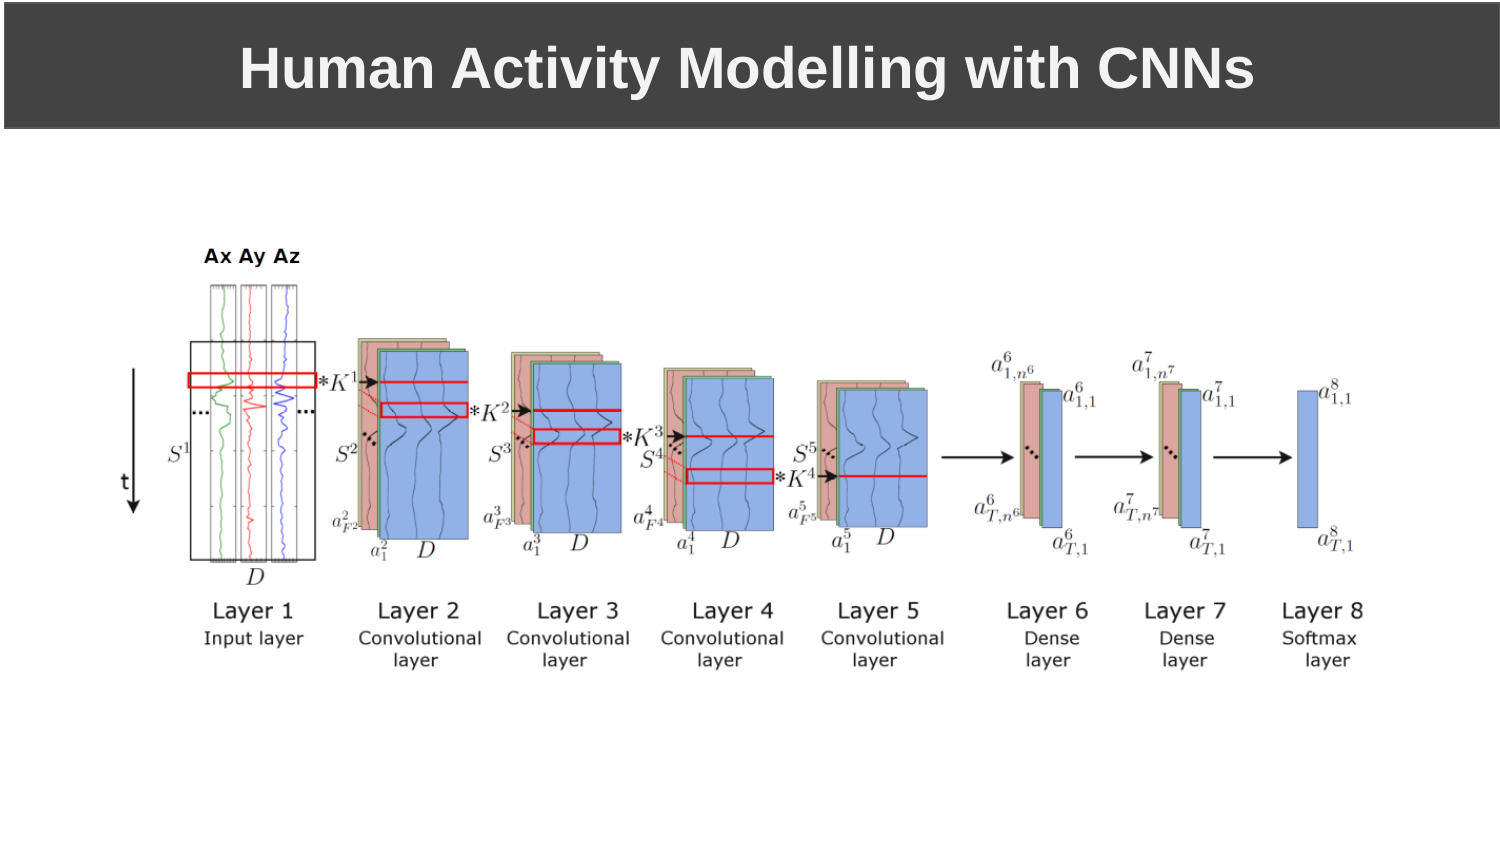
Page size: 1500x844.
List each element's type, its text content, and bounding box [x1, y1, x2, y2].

picture [112, 240, 1373, 680]
text_box [4, 3, 1500, 129]
text_box Human Activity Modelling with CNNs [4, 15, 1493, 185]
